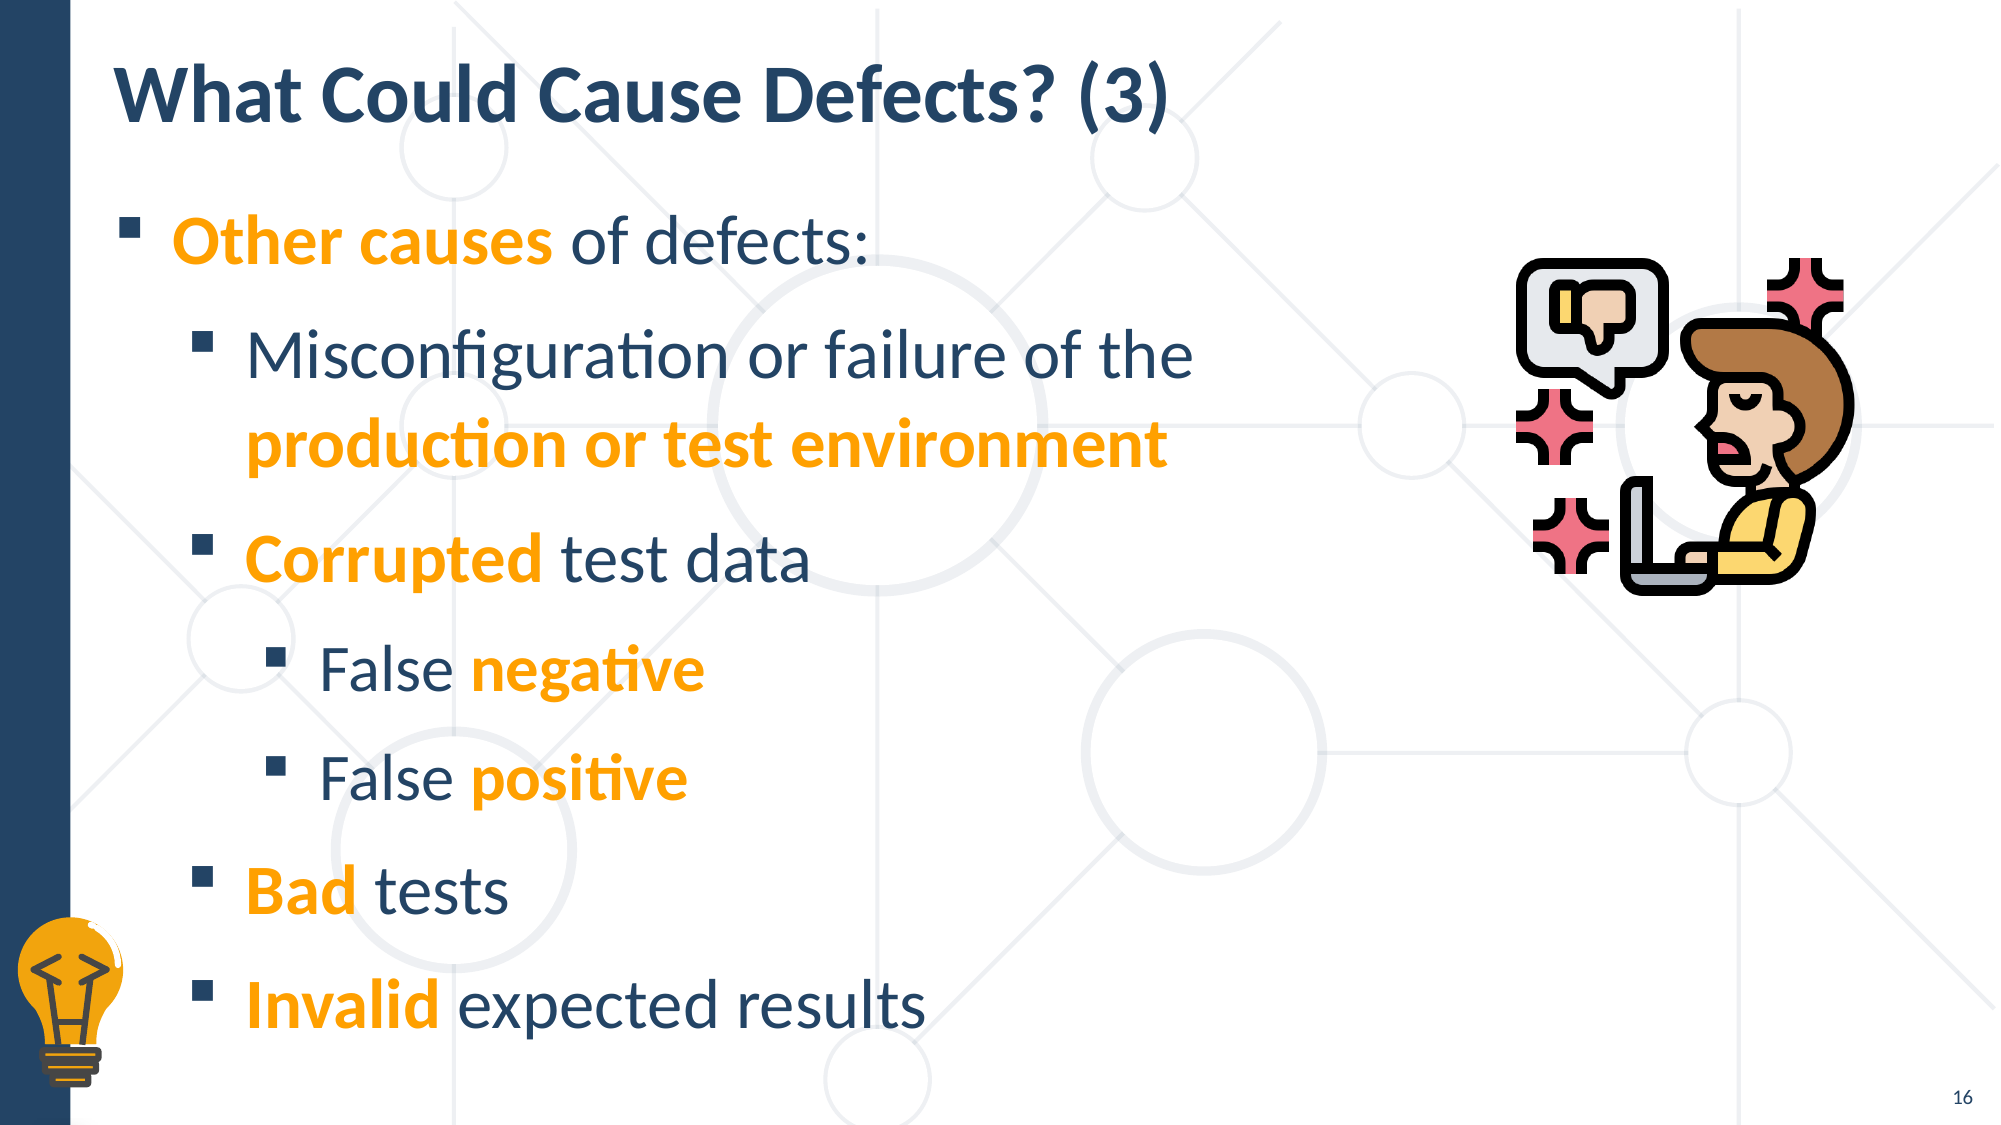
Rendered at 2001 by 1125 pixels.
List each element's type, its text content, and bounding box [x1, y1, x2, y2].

slide_number 16 [1927, 1067, 1989, 1117]
title What Could Cause Defects? (3) [95, 16, 1968, 162]
picture [1516, 252, 1865, 601]
list Other causes of defects: Misconfiguration or failure of the production or test environment Corrupted test data False negative False positive Bad tests Invalid expected results [95, 183, 1968, 1094]
